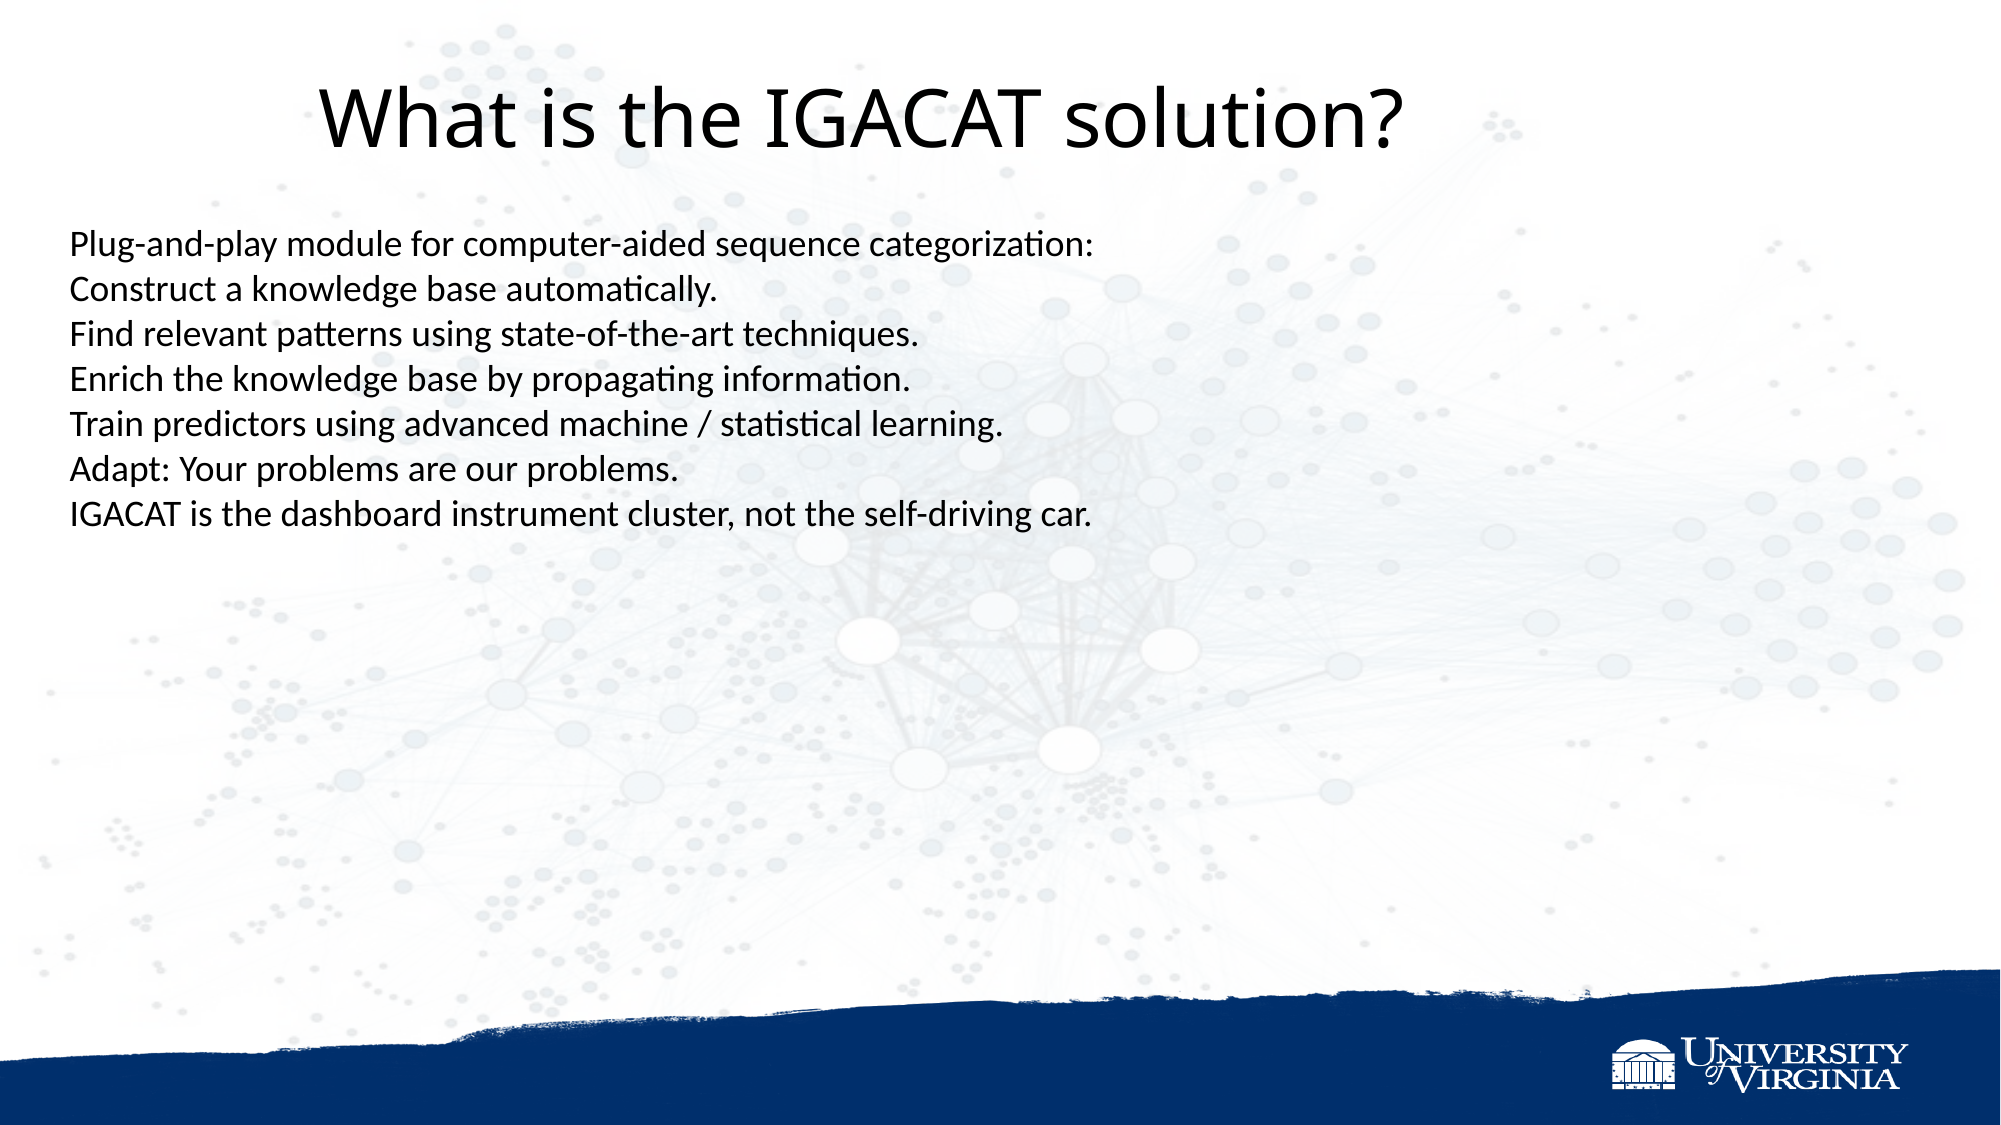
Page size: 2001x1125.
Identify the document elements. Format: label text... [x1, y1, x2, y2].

picture [0, 852, 2001, 1125]
list Plug-and-play module for computer-aided sequence categorization: Construct a knowledge base automatically. Find relevant patterns using state-of-the-art techniques. Enrich the knowledge base by propagating information. Train predictors using advanced machine / statistical learning. Adapt: Your problems are our problems. IGACAT is the dashboard instrument cluster, not the self-driving car. [54, 211, 1925, 926]
title What is the IGACAT solution? [0, 59, 1725, 172]
